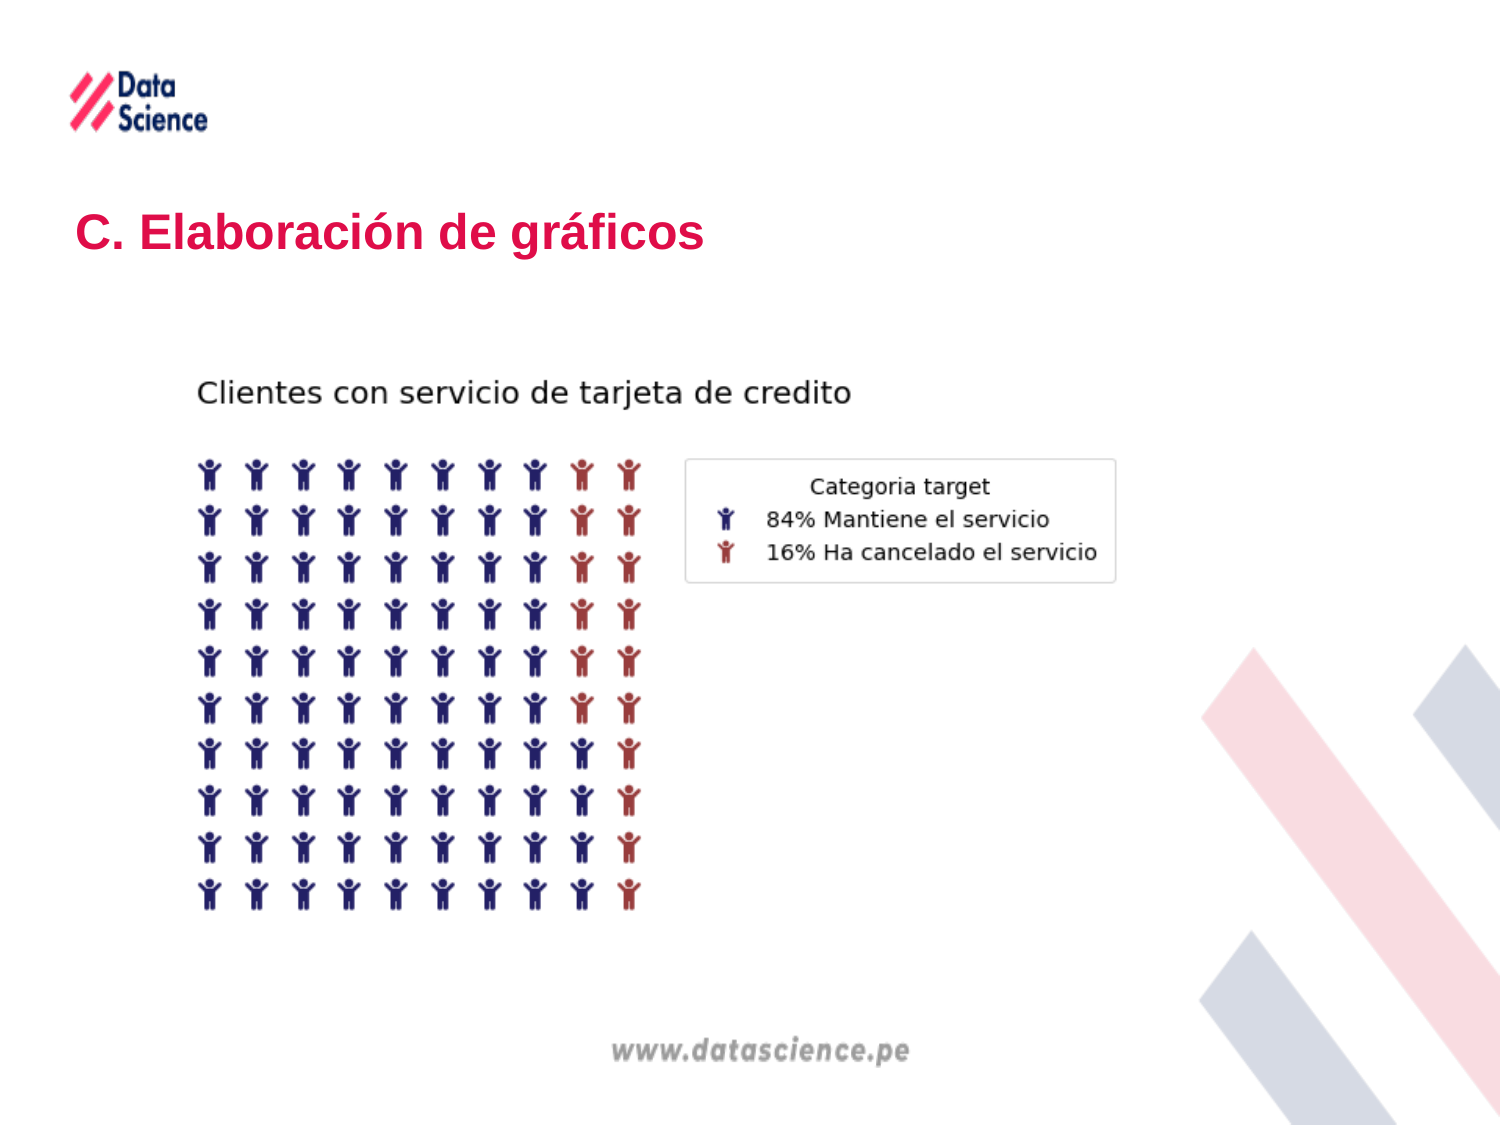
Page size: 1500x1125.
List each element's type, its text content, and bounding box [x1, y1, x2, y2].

text_box C. Elaboración de gráficos [60, 191, 1253, 258]
picture [3, 0, 1500, 1125]
